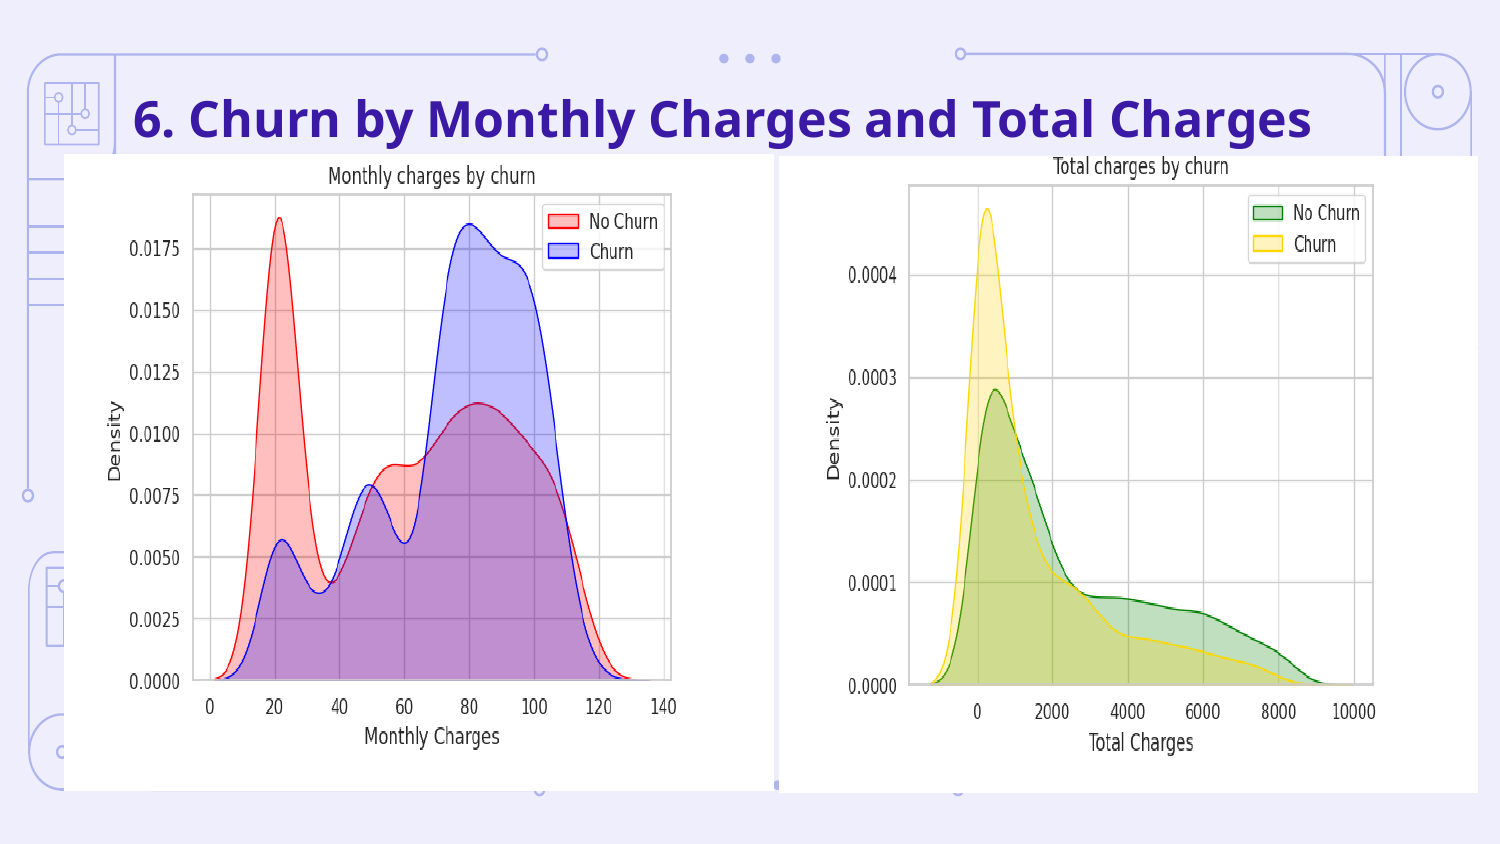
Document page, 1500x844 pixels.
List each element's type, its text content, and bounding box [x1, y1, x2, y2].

picture [63, 154, 774, 792]
picture [779, 156, 1479, 794]
title 6. Churn by Monthly Charges and Total Charges [118, 72, 1382, 156]
